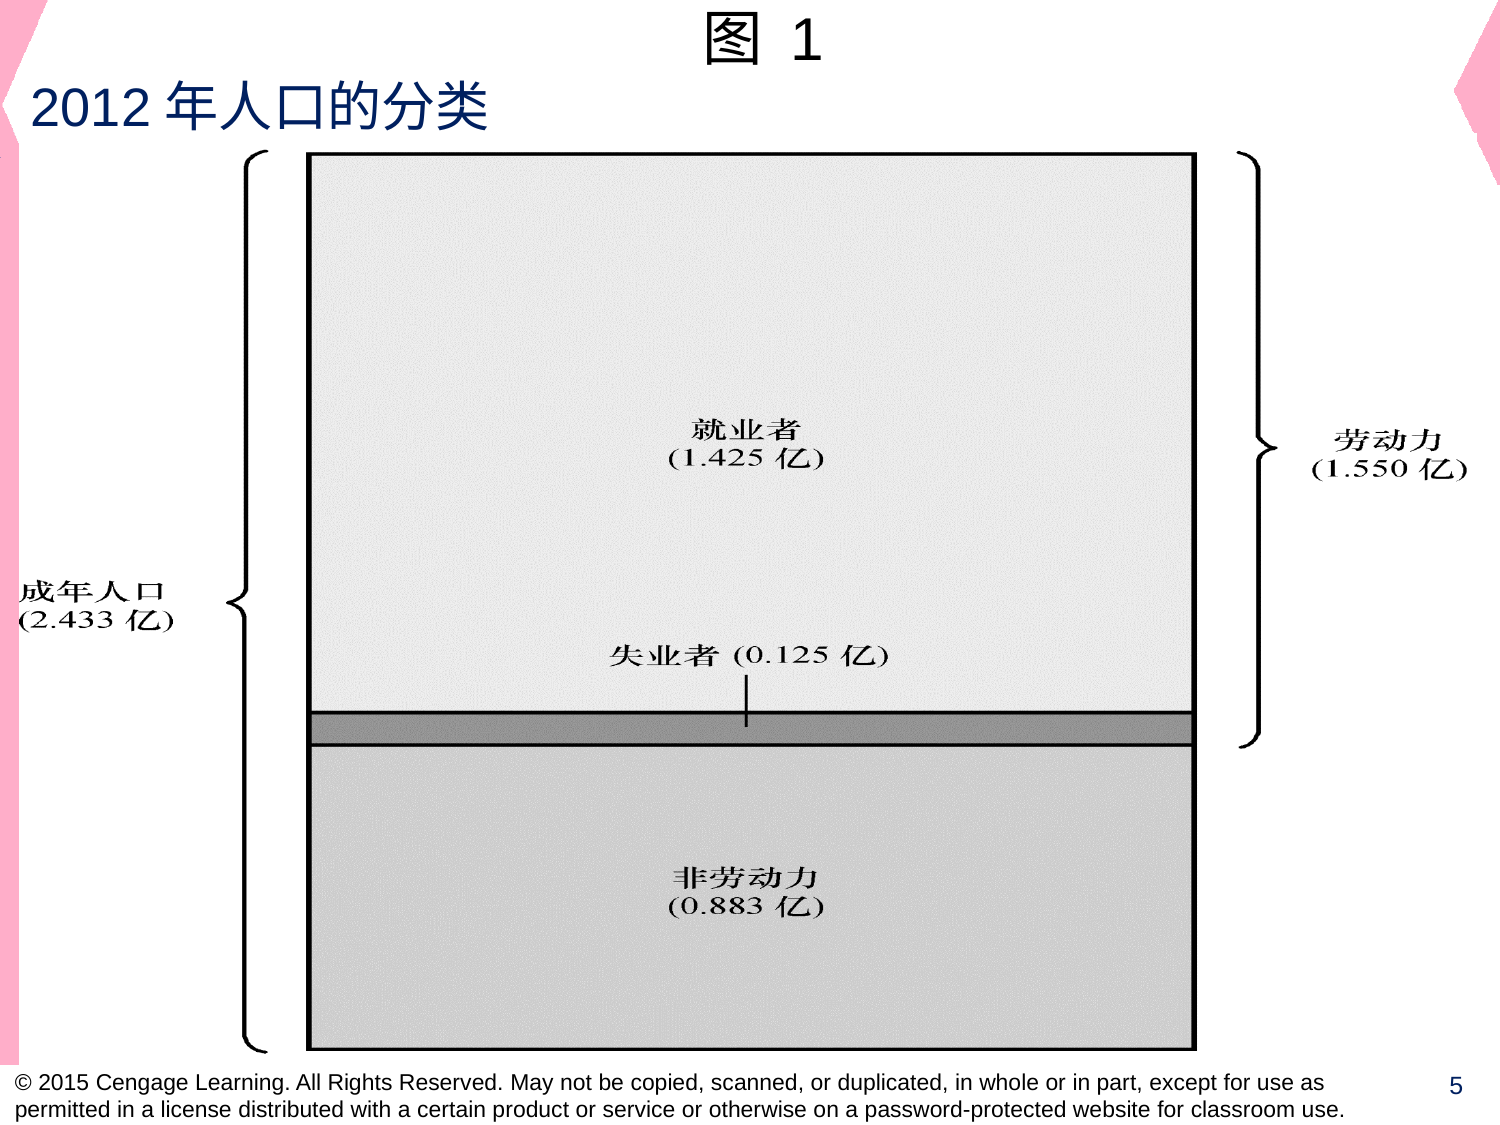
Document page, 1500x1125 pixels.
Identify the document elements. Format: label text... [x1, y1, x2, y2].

text_box © 2015 Cengage Learning. All Rights Reserved. May not be copied, scanned, or duplicated, in whole or in part, except for use as permitted in a license distributed with a certain product or service or otherwise on a password-protected website for classroom use. [0, 1065, 1414, 1125]
text_box 2012年人口的分类 [15, 64, 505, 135]
text_box 5 [1414, 1061, 1500, 1125]
picture [0, 0, 1500, 1071]
title 图 1 [52, 0, 1474, 74]
